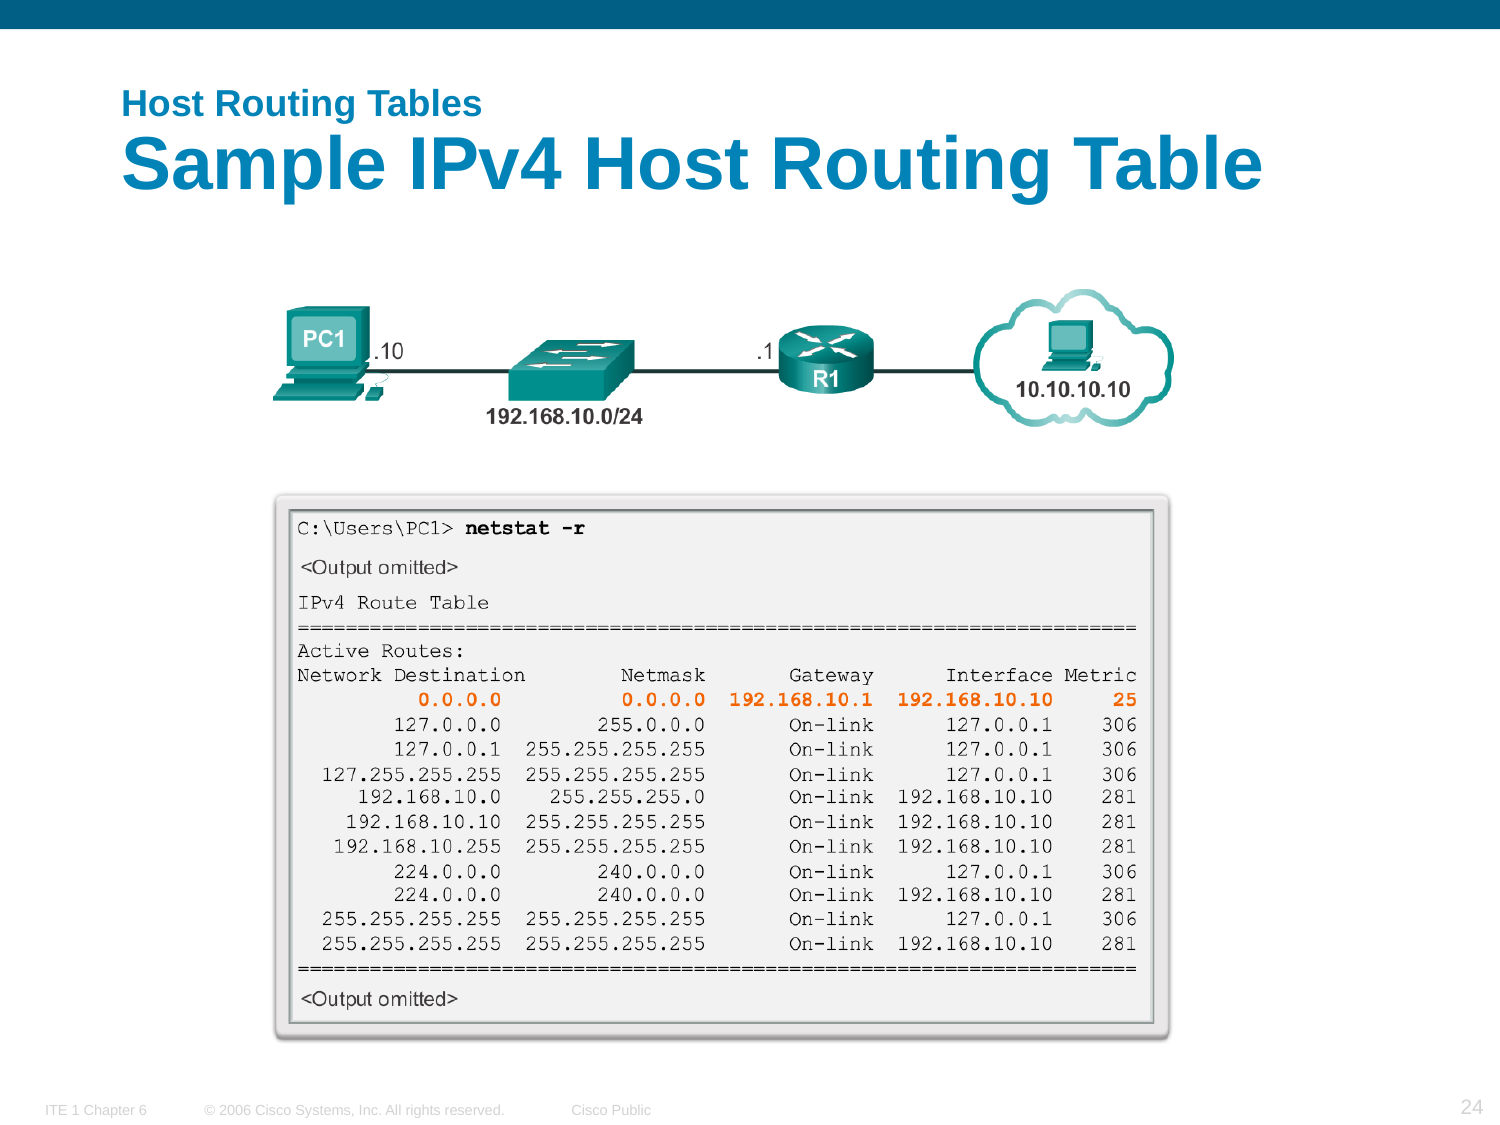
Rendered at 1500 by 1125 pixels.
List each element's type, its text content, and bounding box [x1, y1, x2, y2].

title Host Routing Tables Sample IPv4 Host Routing Table [107, 75, 1444, 213]
picture [250, 222, 1176, 1048]
